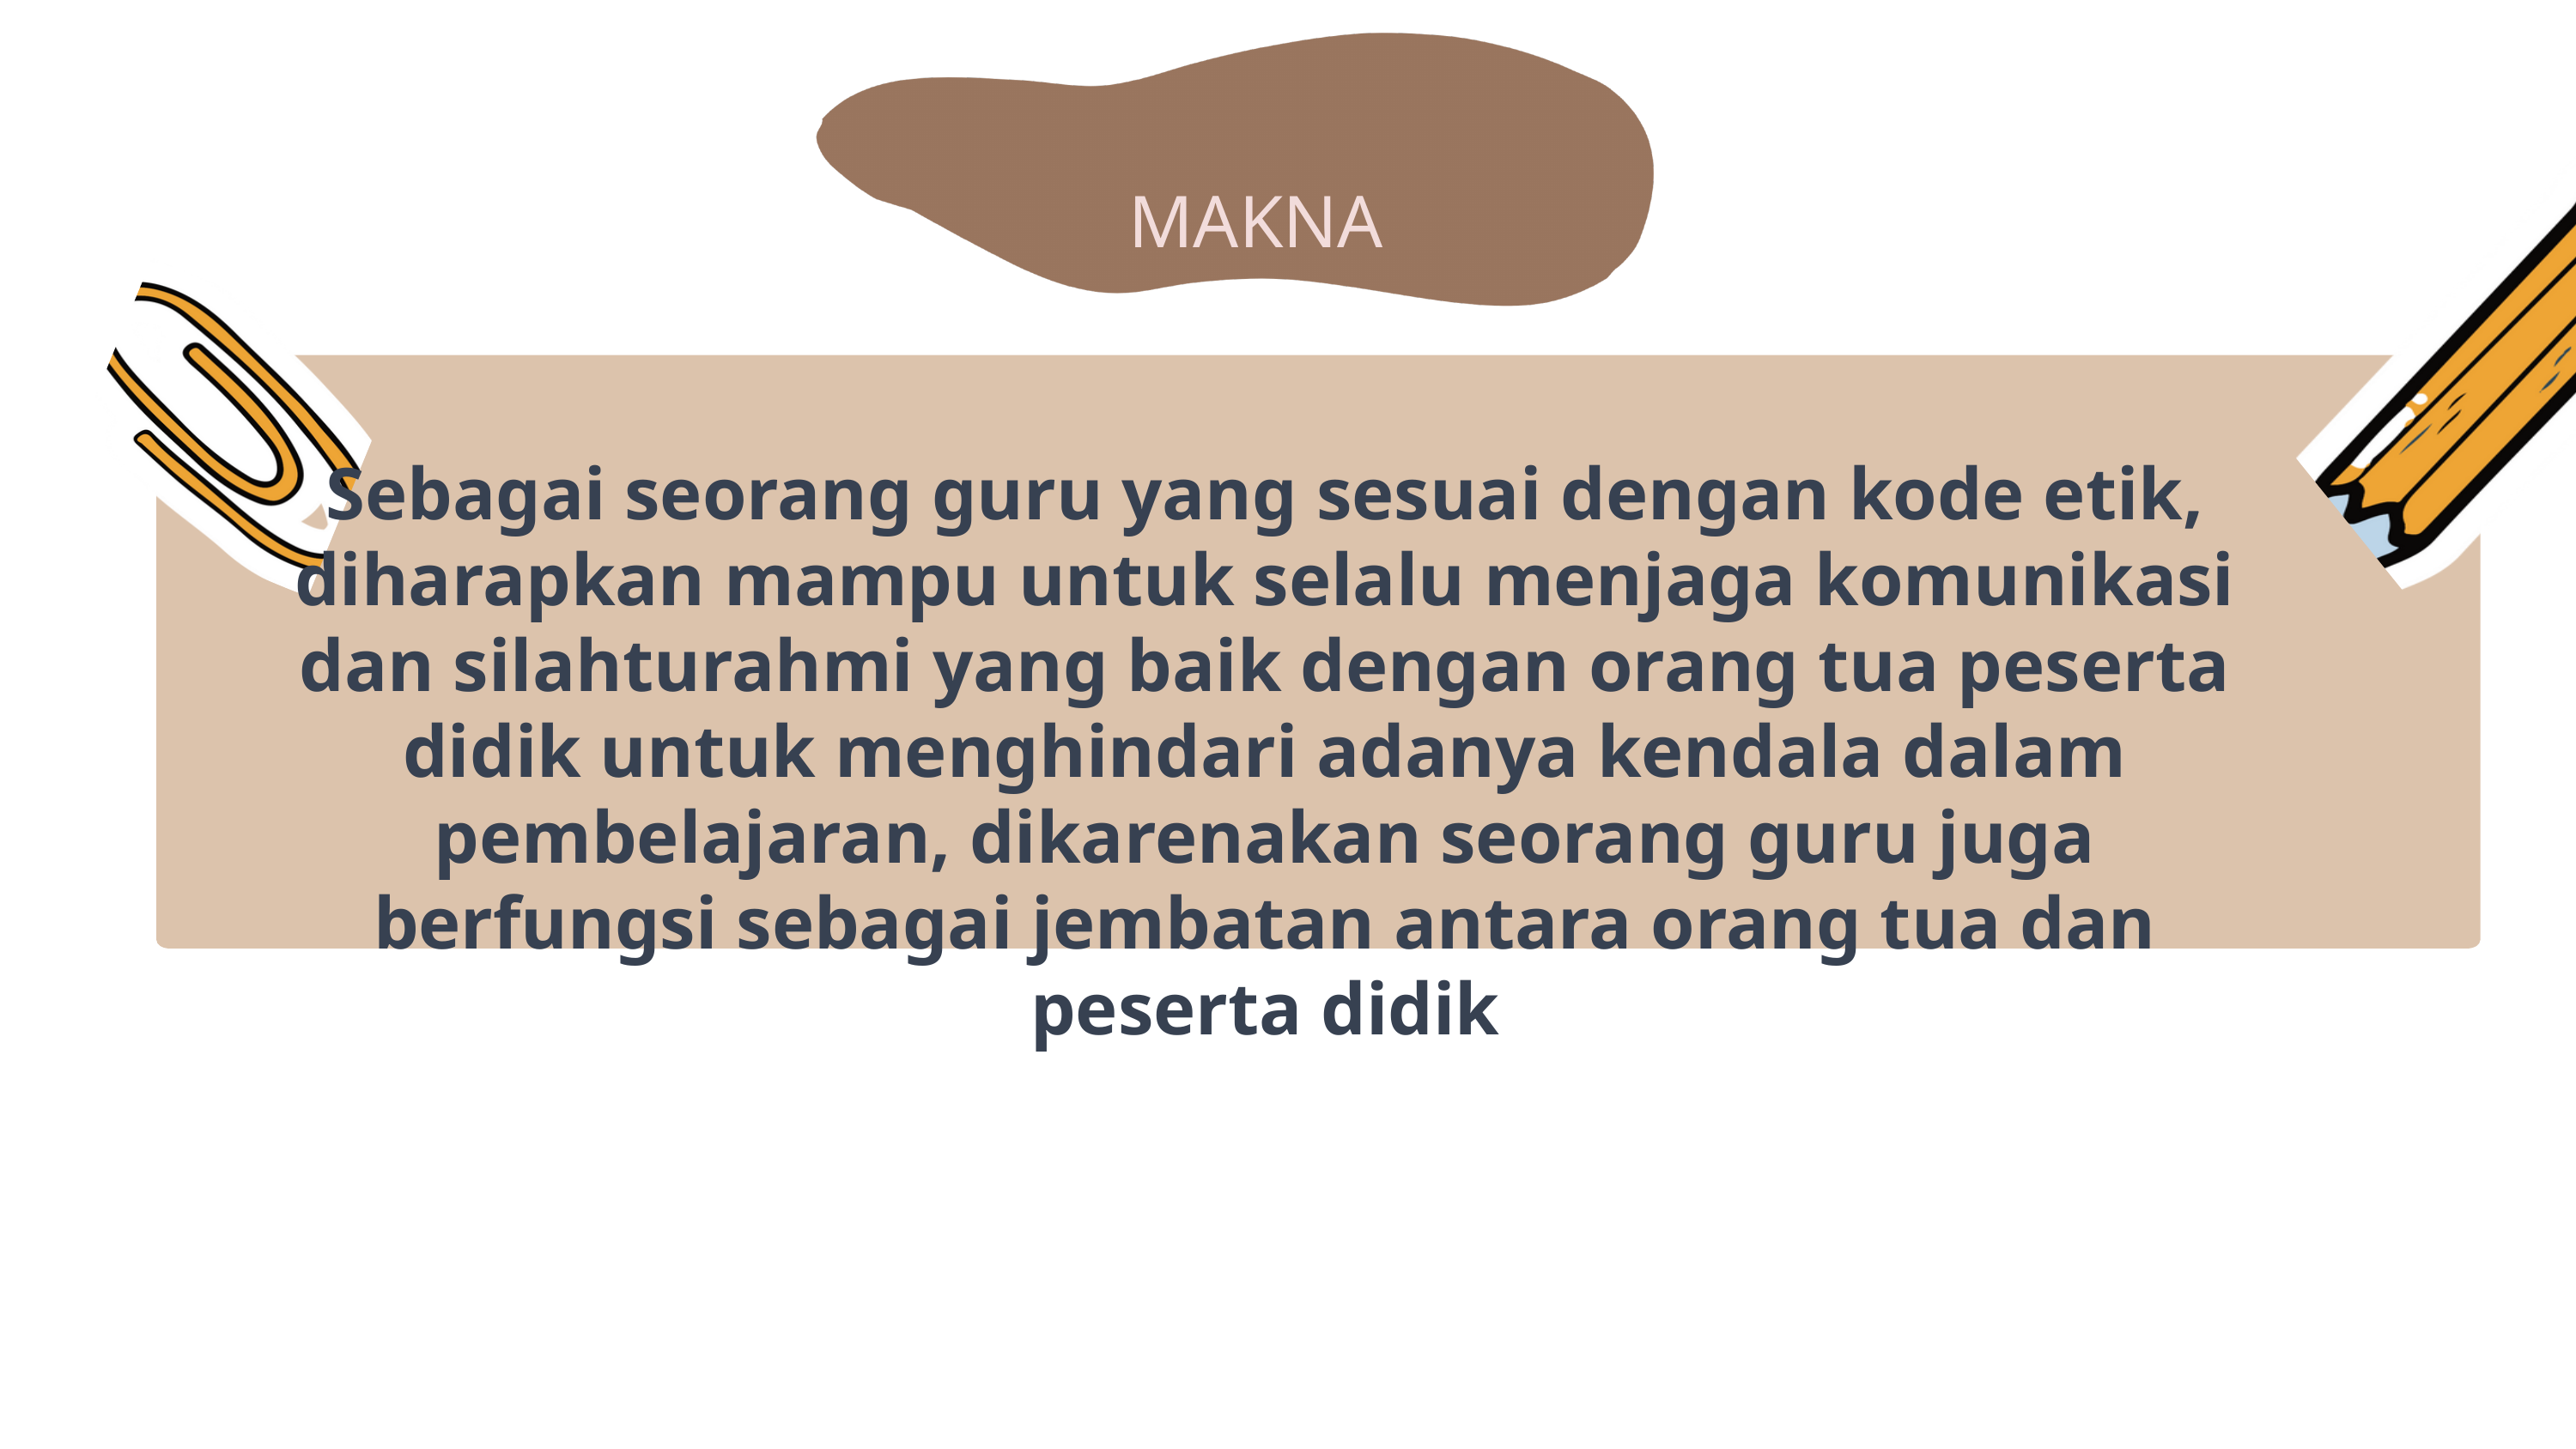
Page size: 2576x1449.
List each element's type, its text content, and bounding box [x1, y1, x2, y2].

text_box [2266, 102, 2576, 624]
text_box [55, 258, 381, 532]
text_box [155, 355, 2481, 949]
text_box Sebagai seorang guru yang sesuai dengan kode etik, diharapkan mampu untuk selalu menjaga komunikasi dan silahturahmi yang baik dengan orang tua peserta didik untuk menghindari adanya kendala dalam pembelajaran, dikarenakan seorang guru juga berfungsi sebagai jembatan antara orang tua dan peserta didik [270, 958, 2261, 1050]
text_box [815, 263, 1663, 318]
text_box MAKNA [697, 32, 1833, 263]
